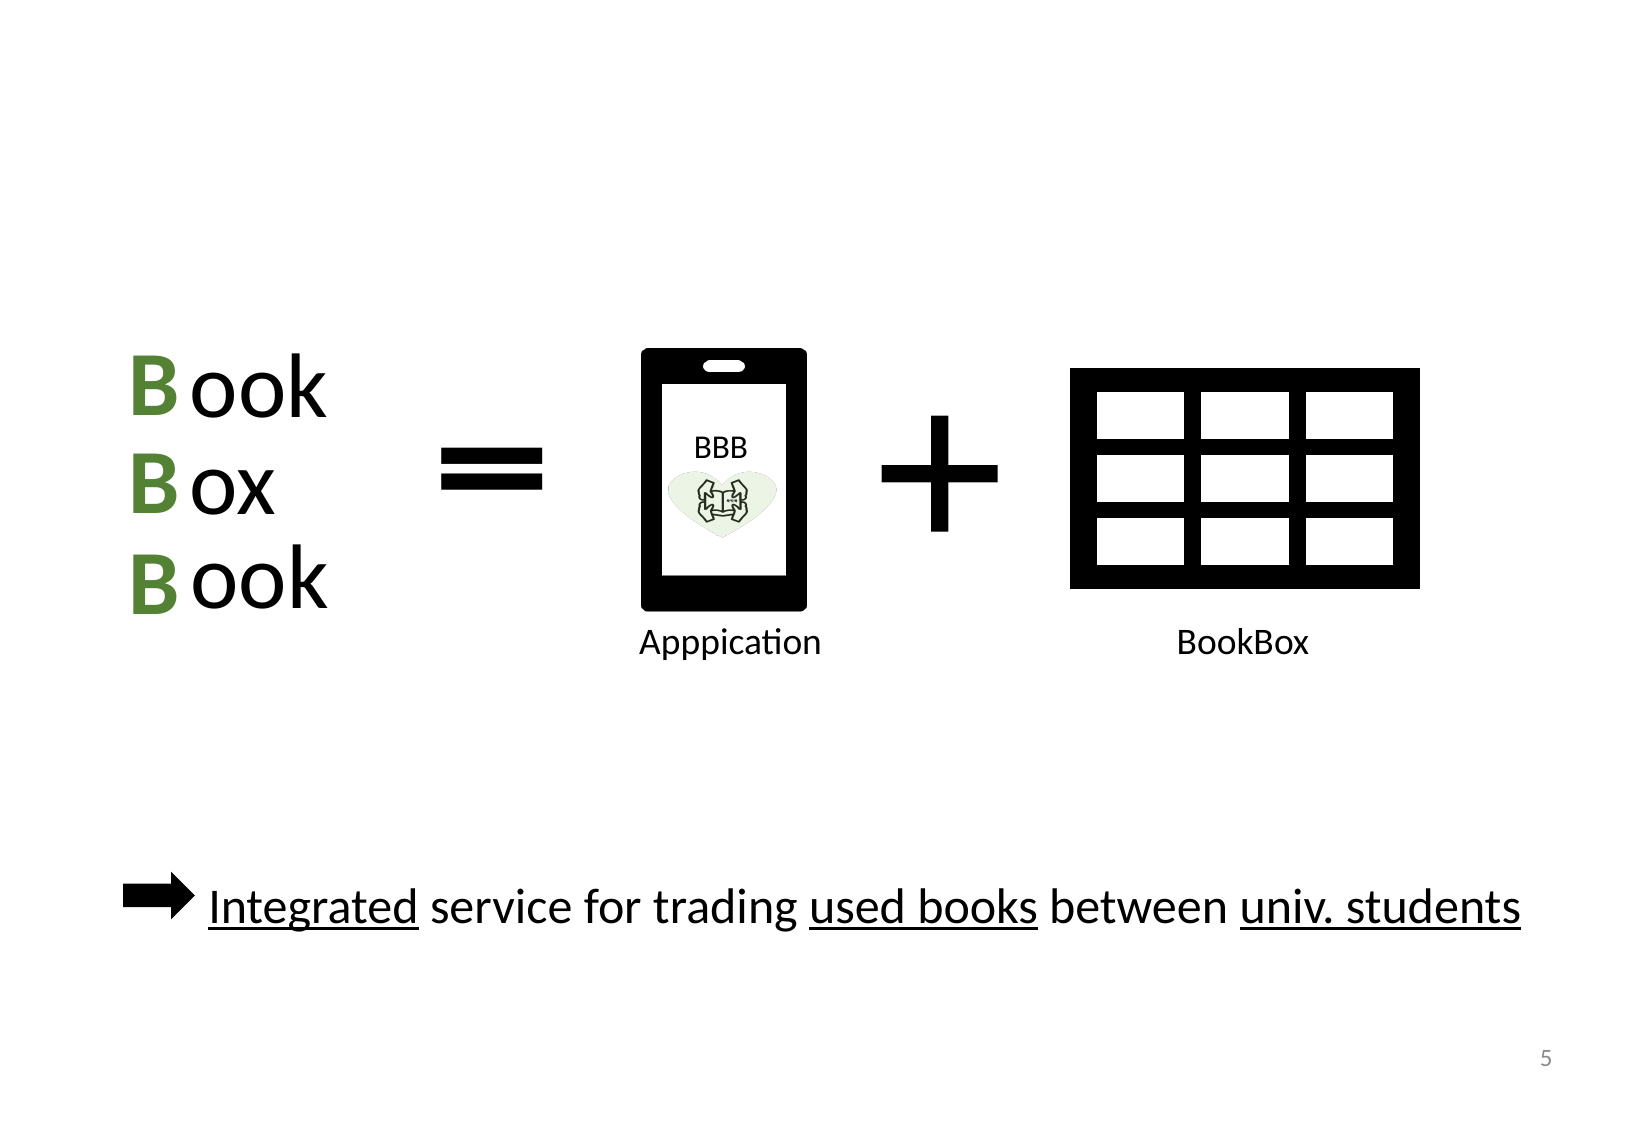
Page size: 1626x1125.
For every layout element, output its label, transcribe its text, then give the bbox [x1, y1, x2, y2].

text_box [124, 835, 1560, 933]
text_box Apppication [624, 623, 846, 670]
text_box ook [196, 318, 344, 444]
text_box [558, 336, 889, 623]
text_box B [113, 442, 196, 540]
slide_number 5 [1202, 1026, 1568, 1087]
text_box ook [196, 509, 345, 635]
text_box ox [196, 415, 292, 509]
text_box B [113, 316, 196, 442]
text_box B [113, 540, 196, 640]
picture [427, 403, 557, 534]
picture [870, 404, 1009, 543]
picture [1036, 289, 1455, 667]
